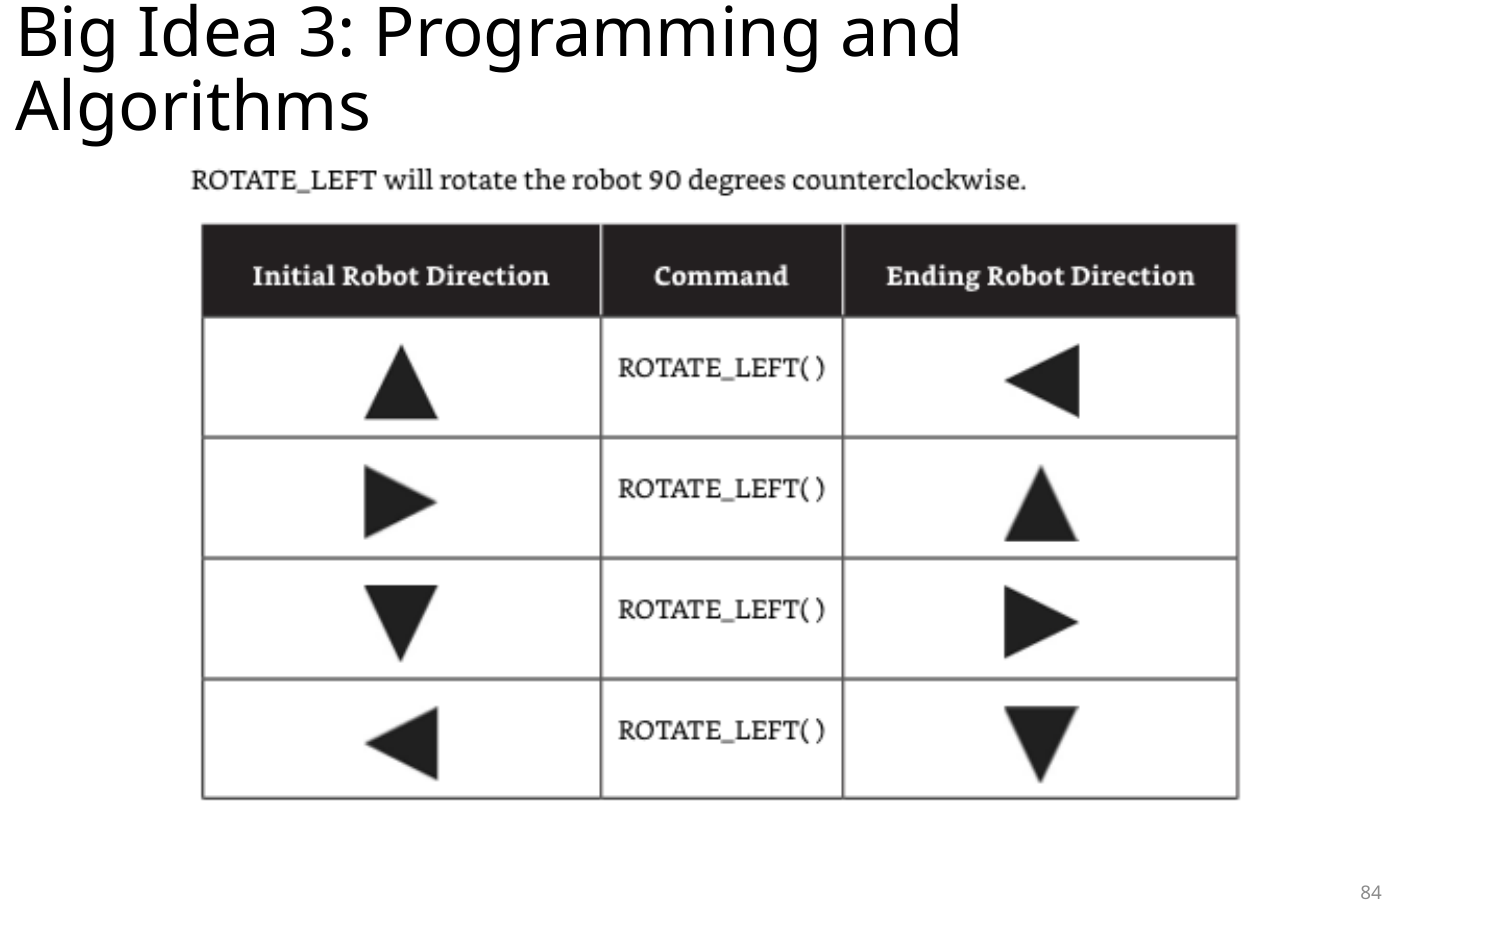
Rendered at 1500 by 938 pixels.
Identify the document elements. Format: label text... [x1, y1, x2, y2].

title Big Idea 3: Programming and Algorithms [0, 2, 1294, 141]
picture [158, 144, 1328, 842]
slide_number 84 [1059, 868, 1397, 919]
